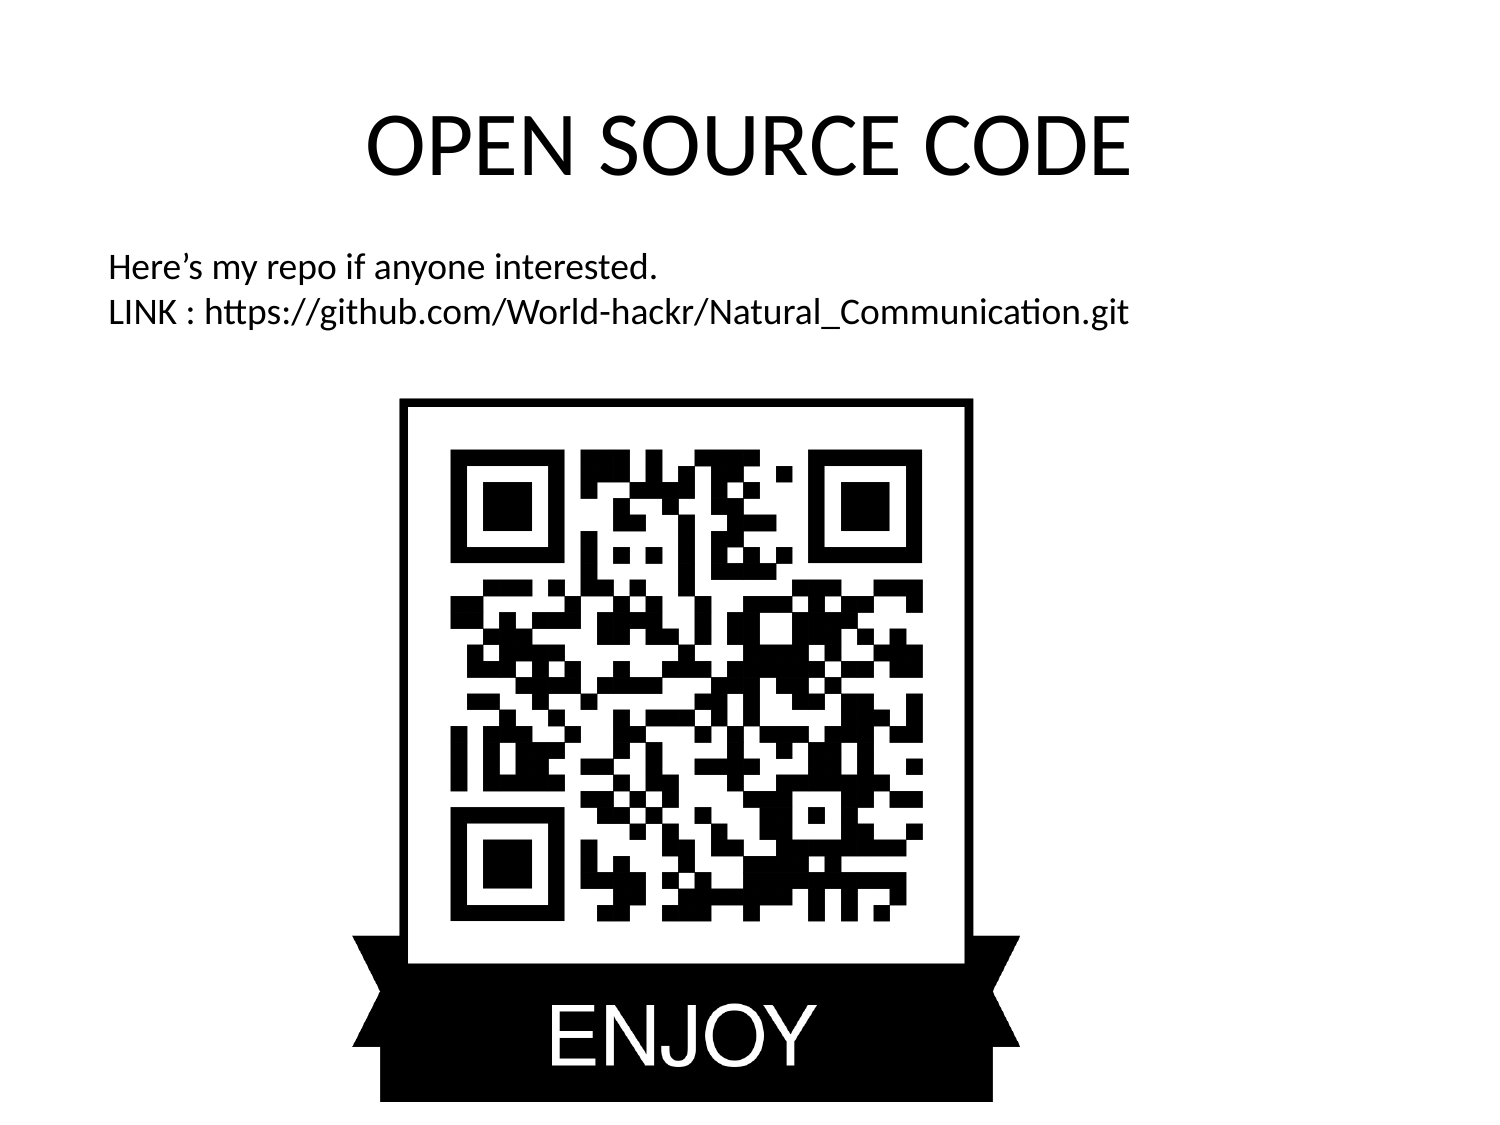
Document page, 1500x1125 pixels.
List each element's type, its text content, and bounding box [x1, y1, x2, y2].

picture [352, 351, 1020, 1102]
text_box Here’s my repo if anyone interested. LINK : https://github.com/World-hackr/Natural_Communication.git [93, 234, 1430, 340]
title OPEN SOURCE CODE [75, 45, 1425, 233]
